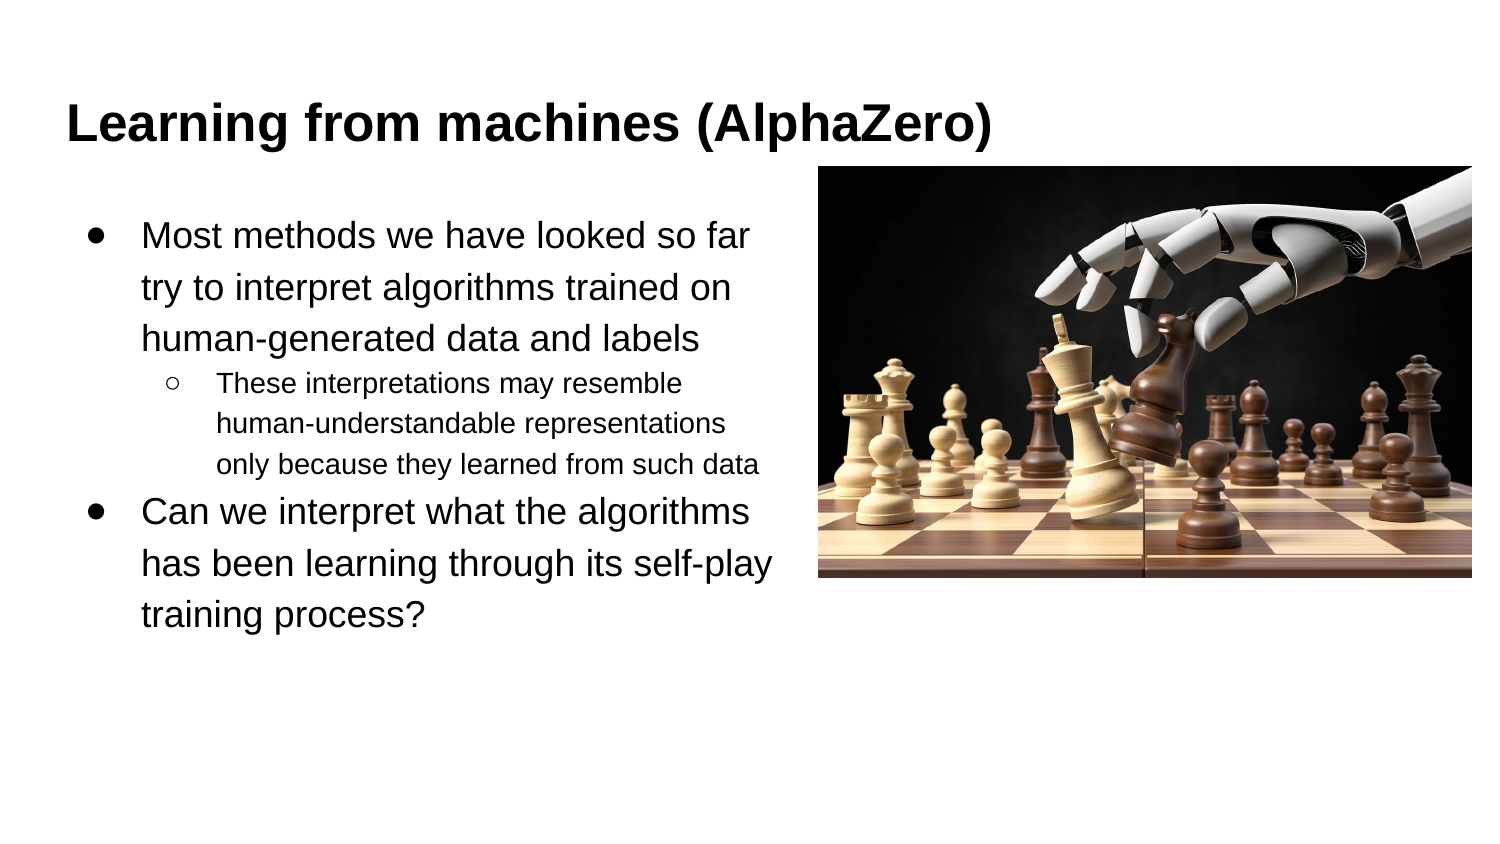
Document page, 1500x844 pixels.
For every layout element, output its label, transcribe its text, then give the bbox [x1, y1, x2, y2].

picture [817, 166, 1472, 578]
title Learning from machines (AlphaZero) [51, 72, 1449, 167]
list Most methods we have looked so far try to interpret algorithms trained on human-generated data and labels These interpretations may resemble human-understandable representations only because they learned from such data Can we interpret what the algorithms has been learning through its self-play training process? [51, 189, 796, 750]
